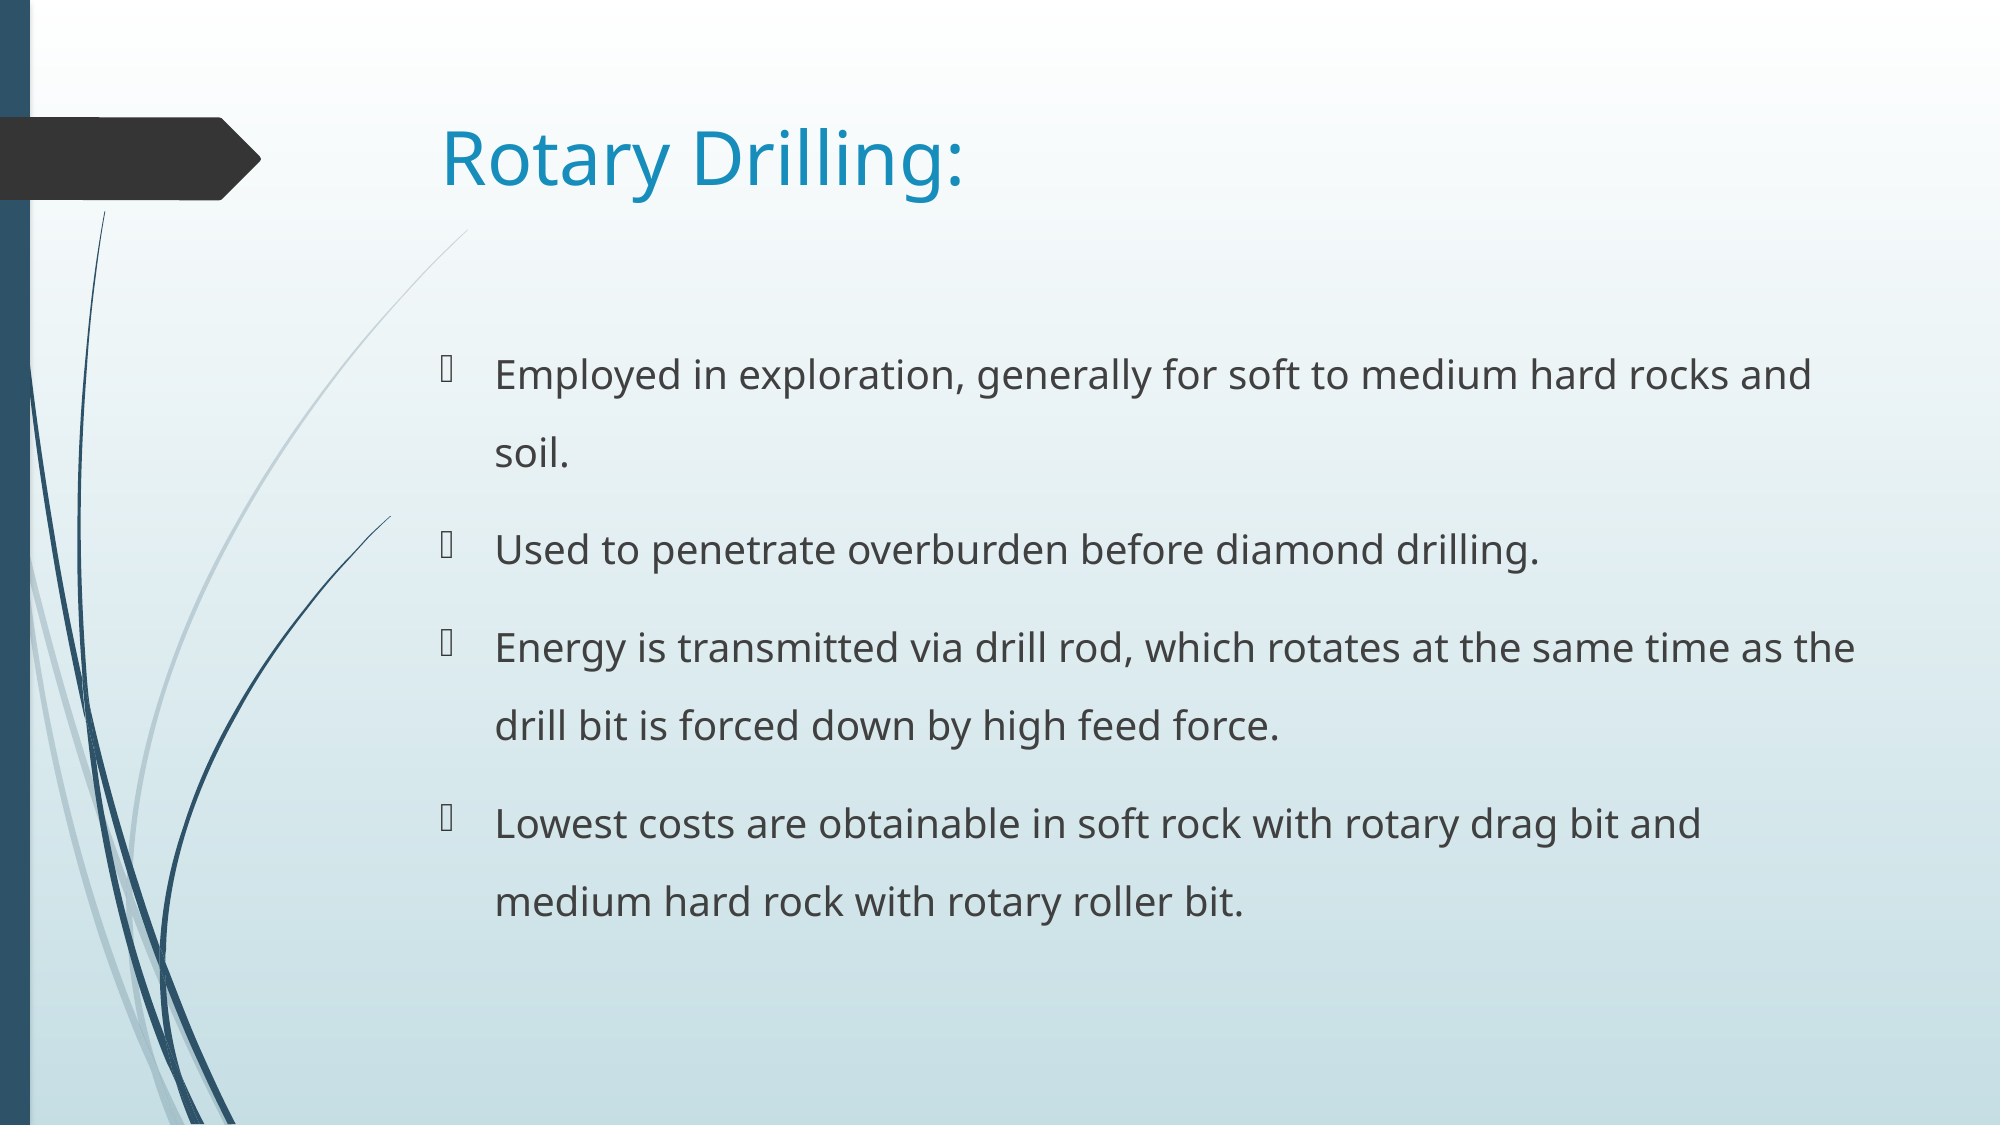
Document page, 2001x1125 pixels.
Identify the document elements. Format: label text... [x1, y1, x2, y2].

title Rotary Drilling: [425, 102, 1888, 312]
list Employed in exploration, generally for soft to medium hard rocks and soil. Used to penetrate overburden before diamond drilling. Energy is transmitted via drill rod, which rotates at the same time as the drill bit is forced down by high feed force. Lowest costs are obtainable in soft rock with rotary drag bit and medium hard rock with rotary roller bit. [424, 312, 1888, 933]
